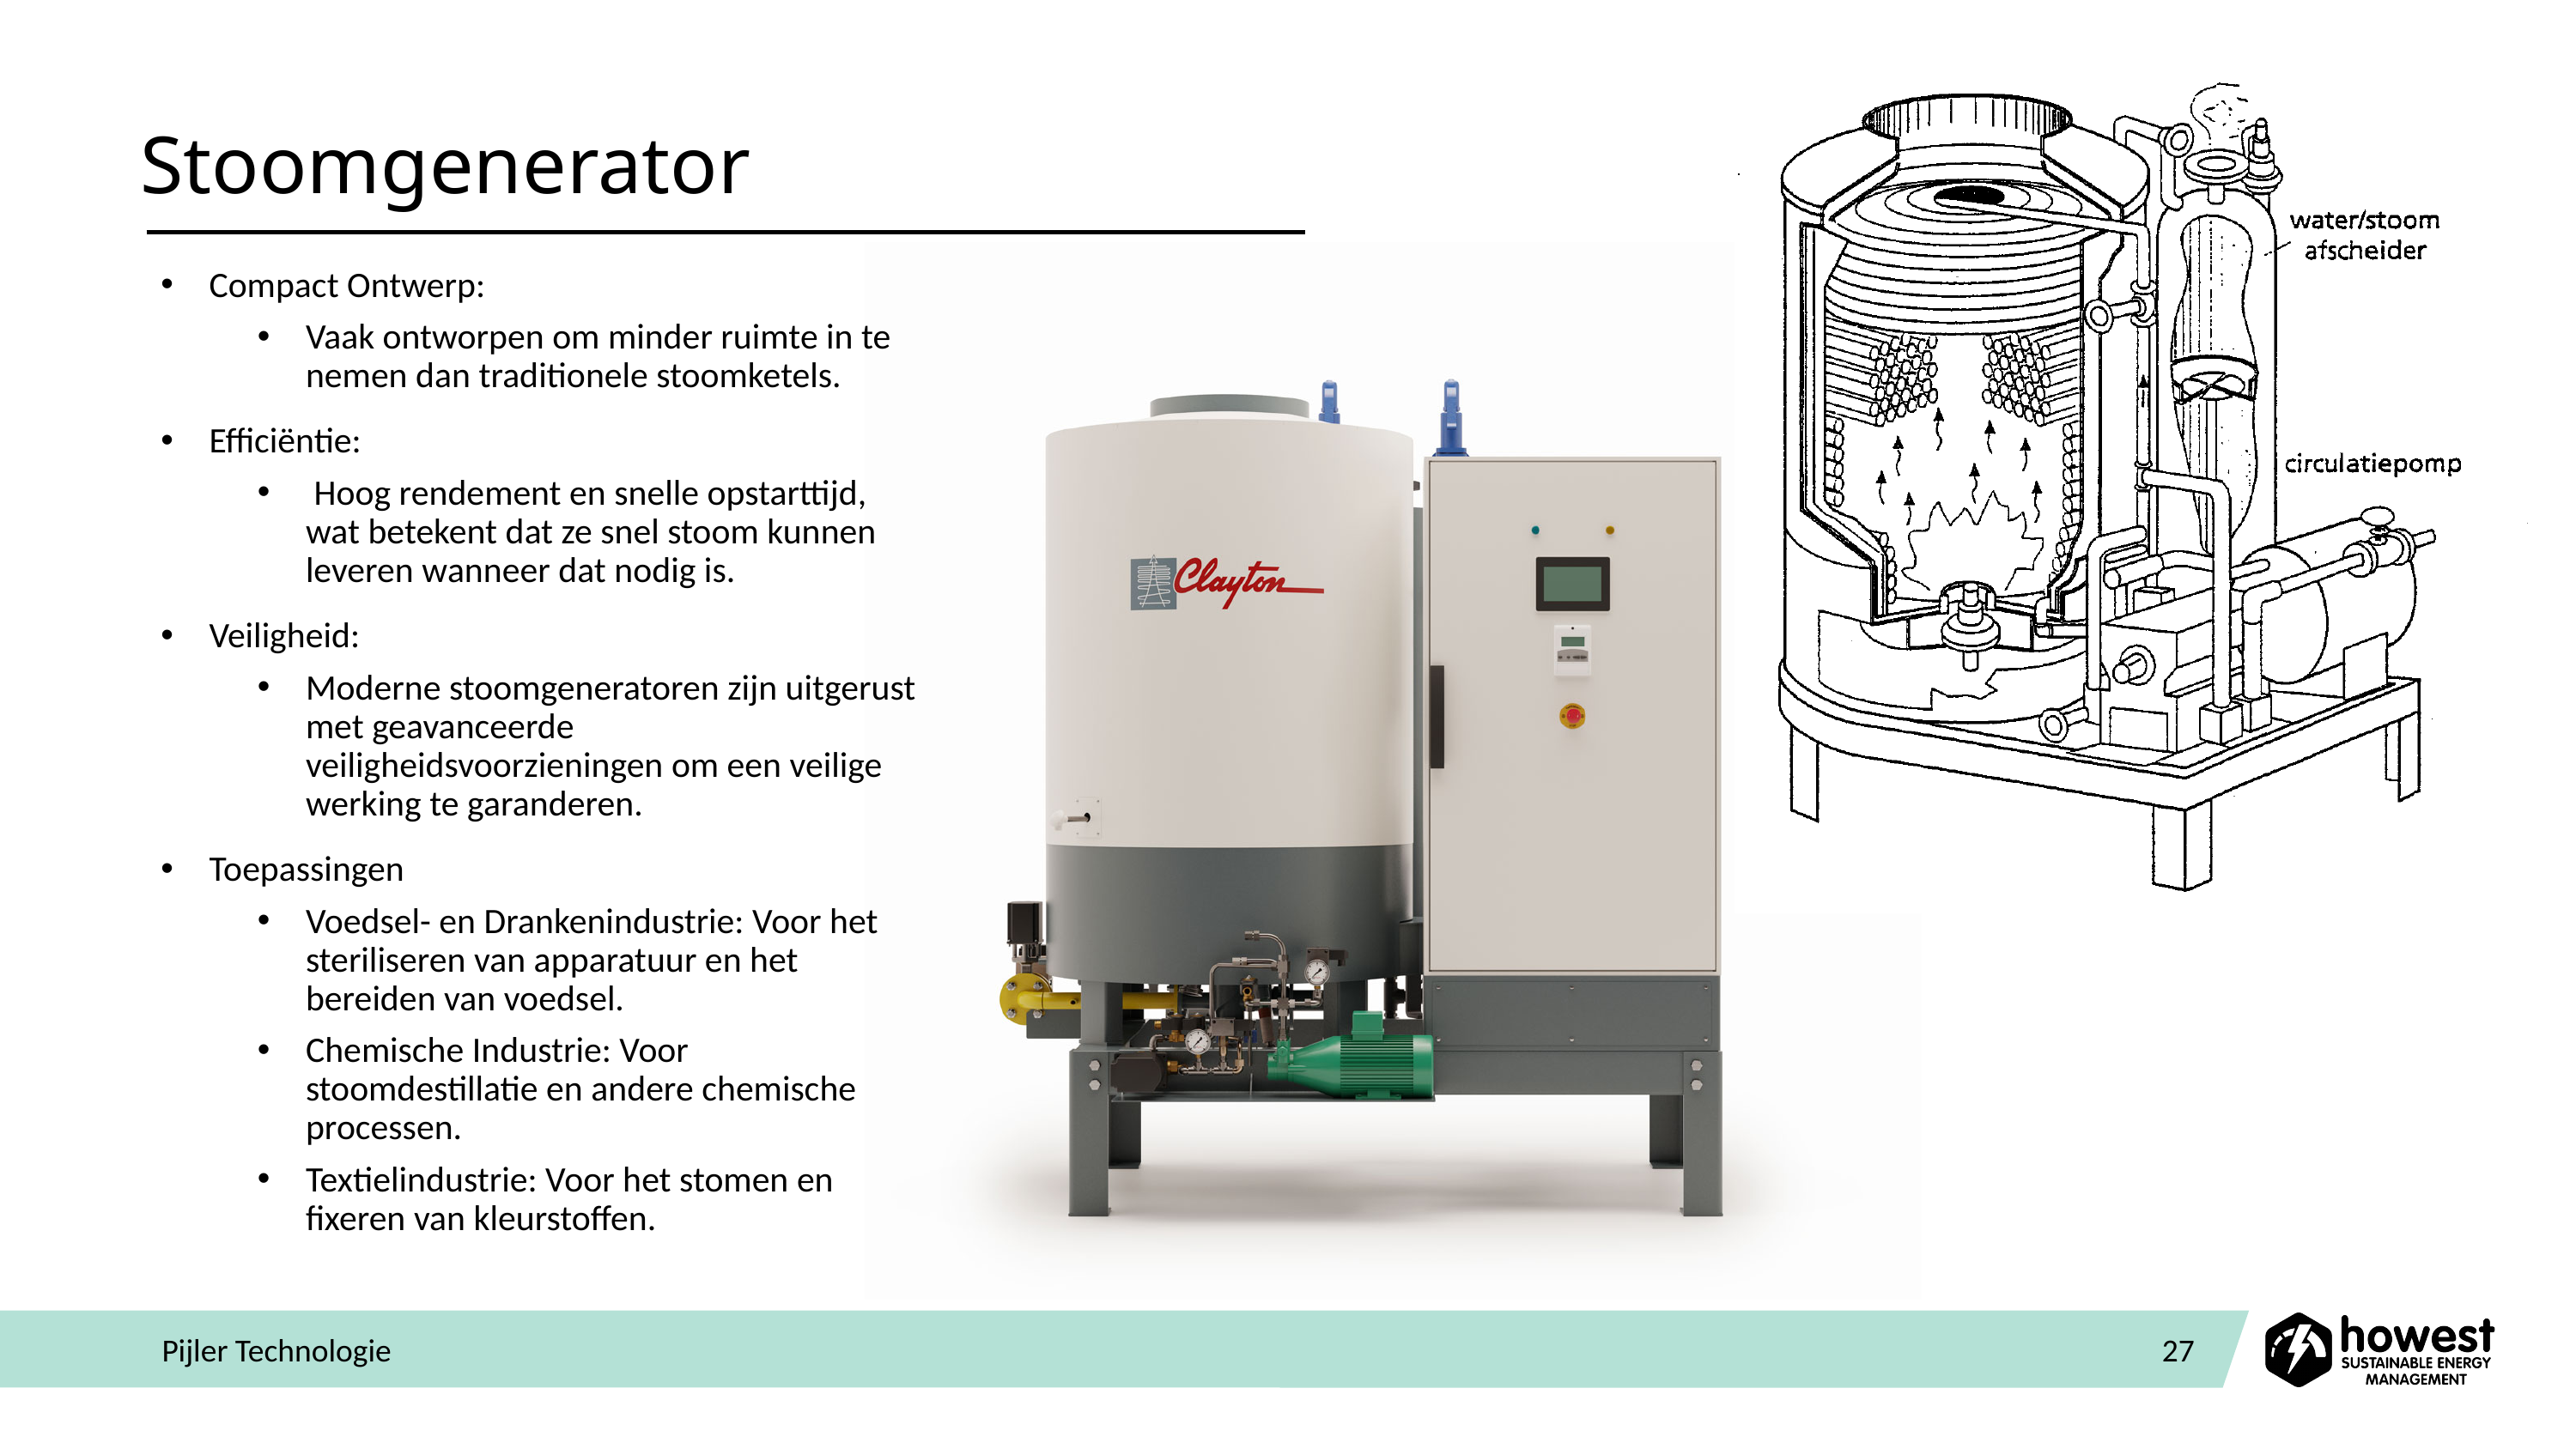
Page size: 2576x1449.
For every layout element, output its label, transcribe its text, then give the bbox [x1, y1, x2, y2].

picture [865, 55, 2528, 1300]
list Compact Ontwerp: Vaak ontworpen om minder ruimte in te nemen dan traditionele stoomketels. Efficiëntie: Hoog rendement en snelle opstarttijd, wat betekent dat ze snel stoom kunnen leveren wanneer dat nodig is. Veiligheid: Moderne stoomgeneratoren zijn uitgerust met geavanceerde veiligheidsvoorzieningen om een veilige werking te garanderen. Toepassingen Voedsel- en Drankenindustrie: Voor het steriliseren van apparatuur en het bereiden van voedsel. Chemische Industrie: Voor stoomdestillatie en andere chemische processen. Textielindustrie: Voor het stomen en fixeren van kleurstoffen. [148, 259, 865, 1282]
slide_number Pijler Technologie [149, 1310, 729, 1388]
slide_number 27 [1676, 1310, 2208, 1388]
picture [2265, 1313, 2495, 1387]
title Stoomgenerator [140, 124, 1735, 215]
